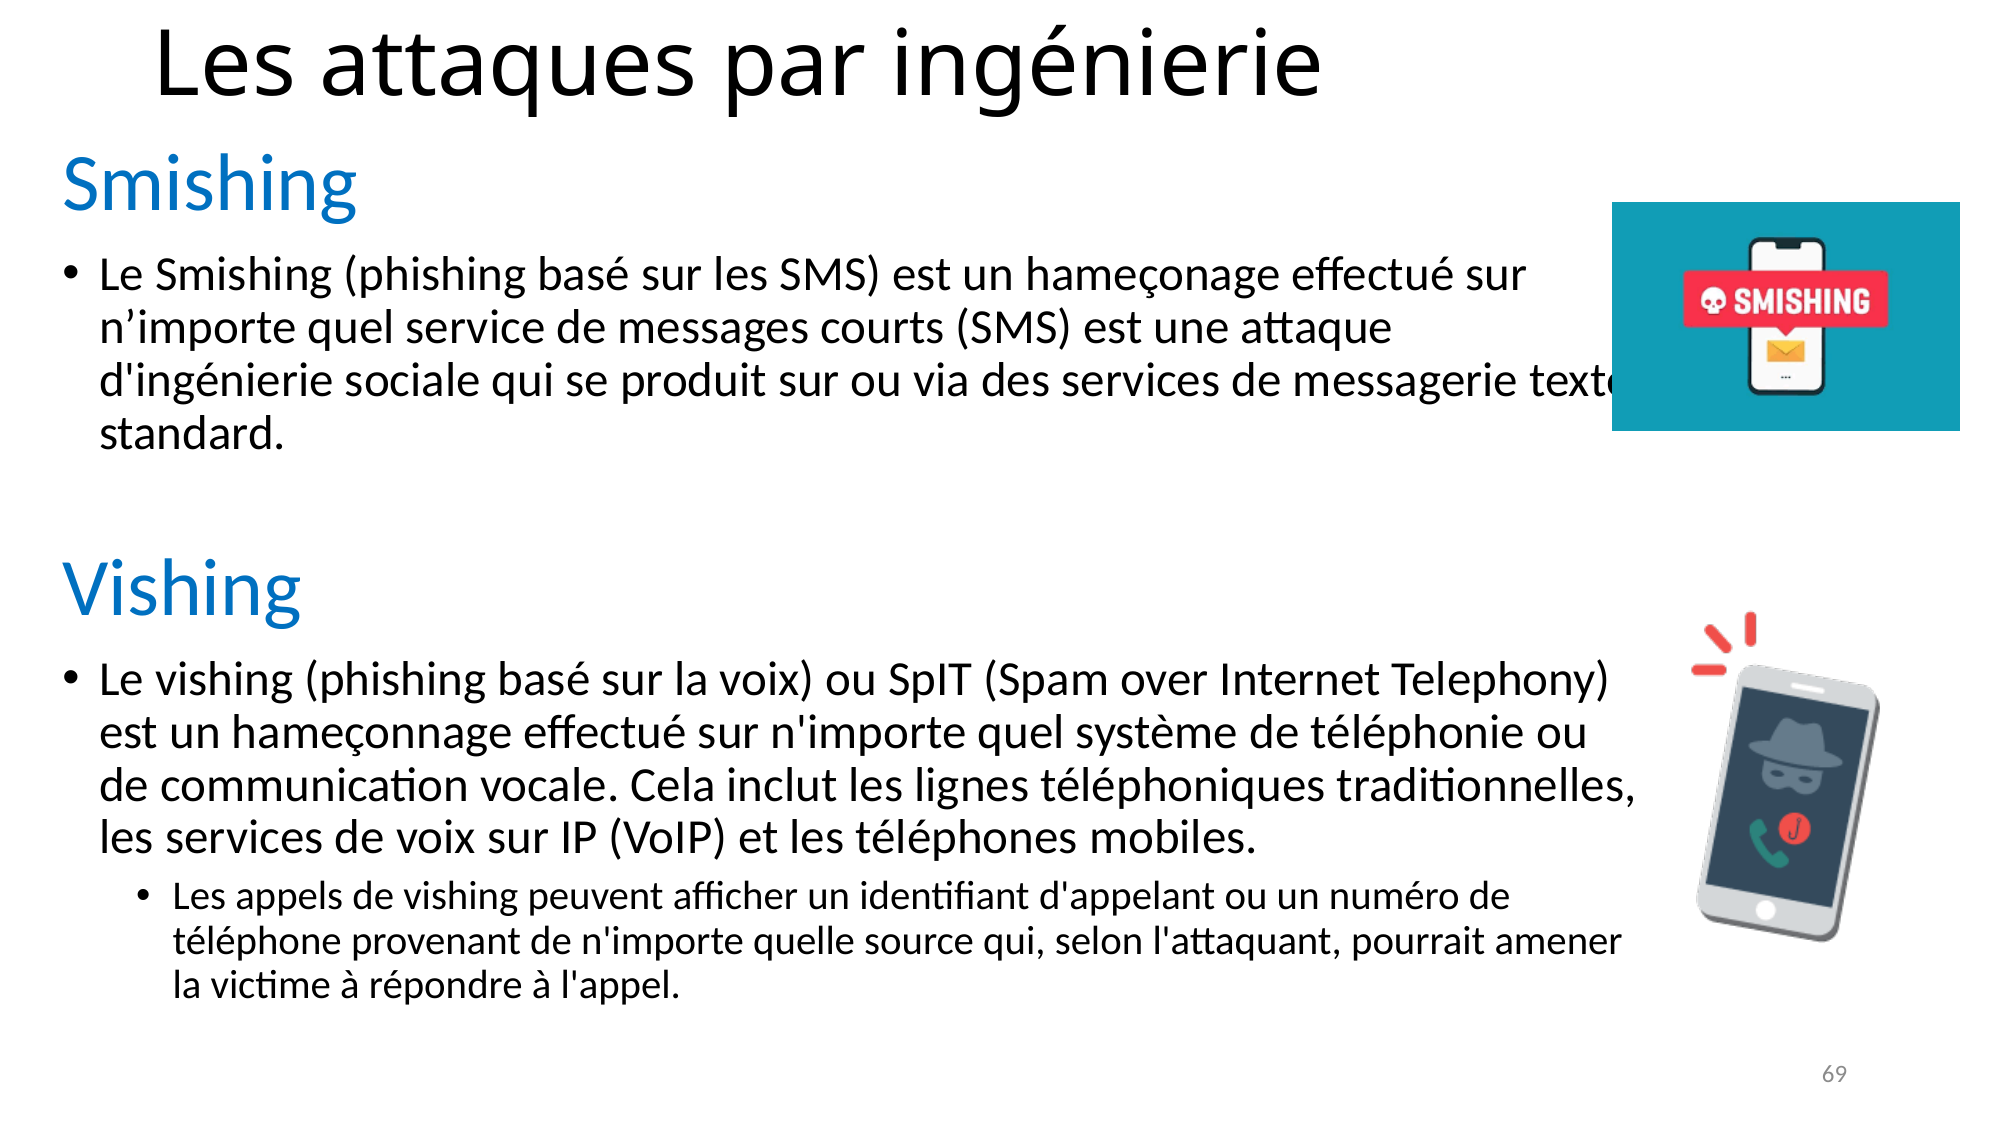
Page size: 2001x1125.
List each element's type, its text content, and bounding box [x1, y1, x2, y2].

picture [1612, 202, 1960, 431]
slide_number 69 [1412, 1042, 1863, 1103]
picture [1598, 589, 1974, 965]
title Les attaques par ingénierie [137, 0, 1863, 133]
list Smishing Le Smishing (phishing basé sur les SMS) est un hameçonage effectué sur n’importe quel service de messages courts (SMS) est une attaque d'ingénierie sociale qui se produit sur ou via des services de messagerie texte standard. Vishing Le vishing (phishing basé sur la voix) ou SpIT (Spam over Internet Telephony) est un hameçonnage effectué sur n'importe quel système de téléphonie ou de communication vocale. Cela inclut les lignes téléphoniques traditionnelles, les services de voix sur IP (VoIP) et les téléphones mobiles. Les appels de vishing peuvent afficher un identifiant d'appelant ou un numéro de téléphone provenant de n'importe quelle source qui, selon l'attaquant, pourrait amener la victime à répondre à l'appel. [47, 132, 1656, 1060]
